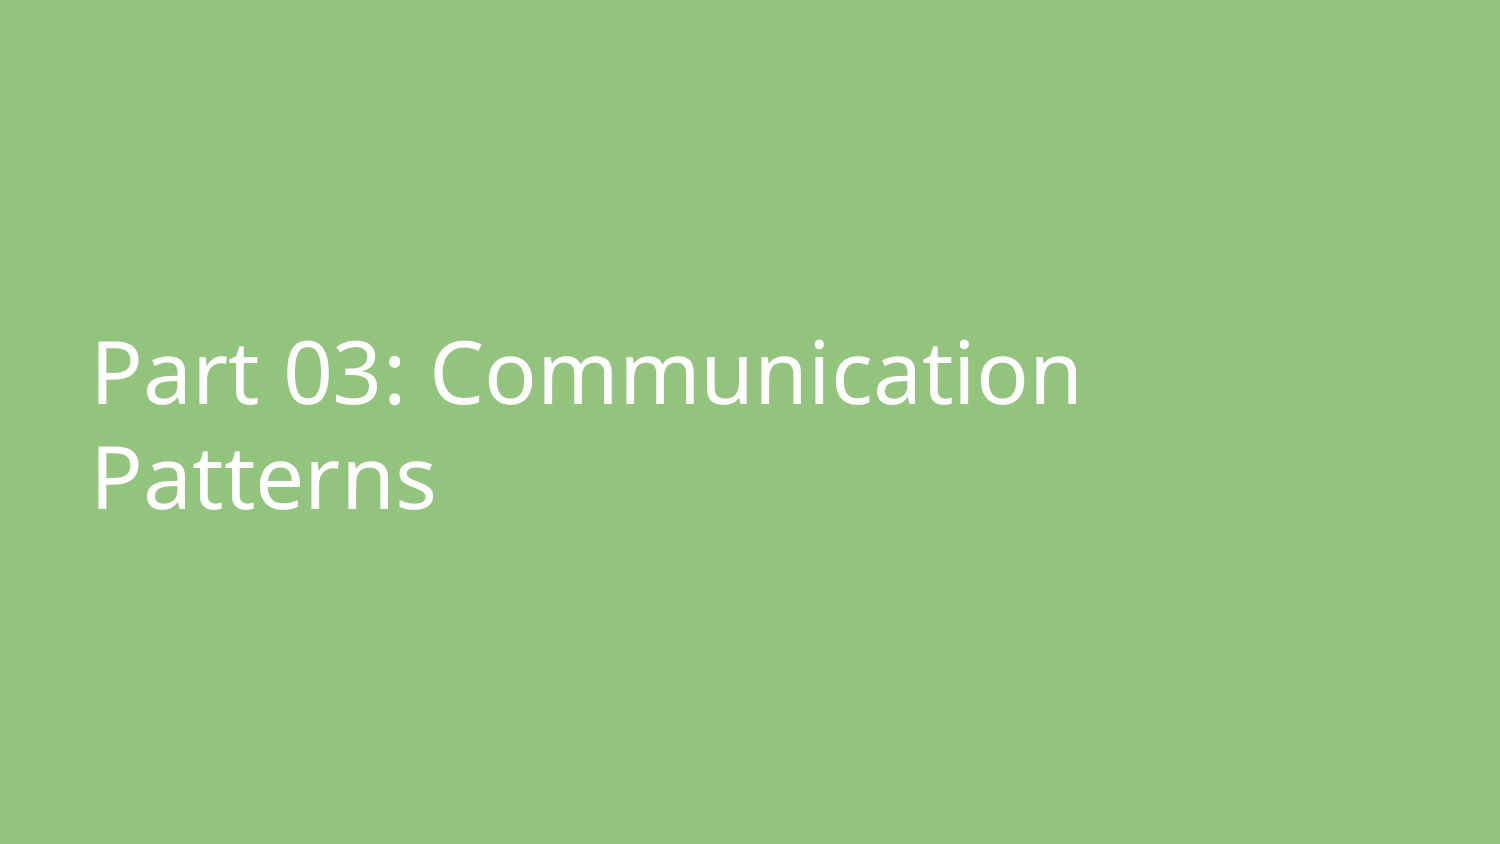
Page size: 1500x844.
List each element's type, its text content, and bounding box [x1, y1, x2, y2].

title Part 03: Communication Patterns [75, 338, 1425, 505]
